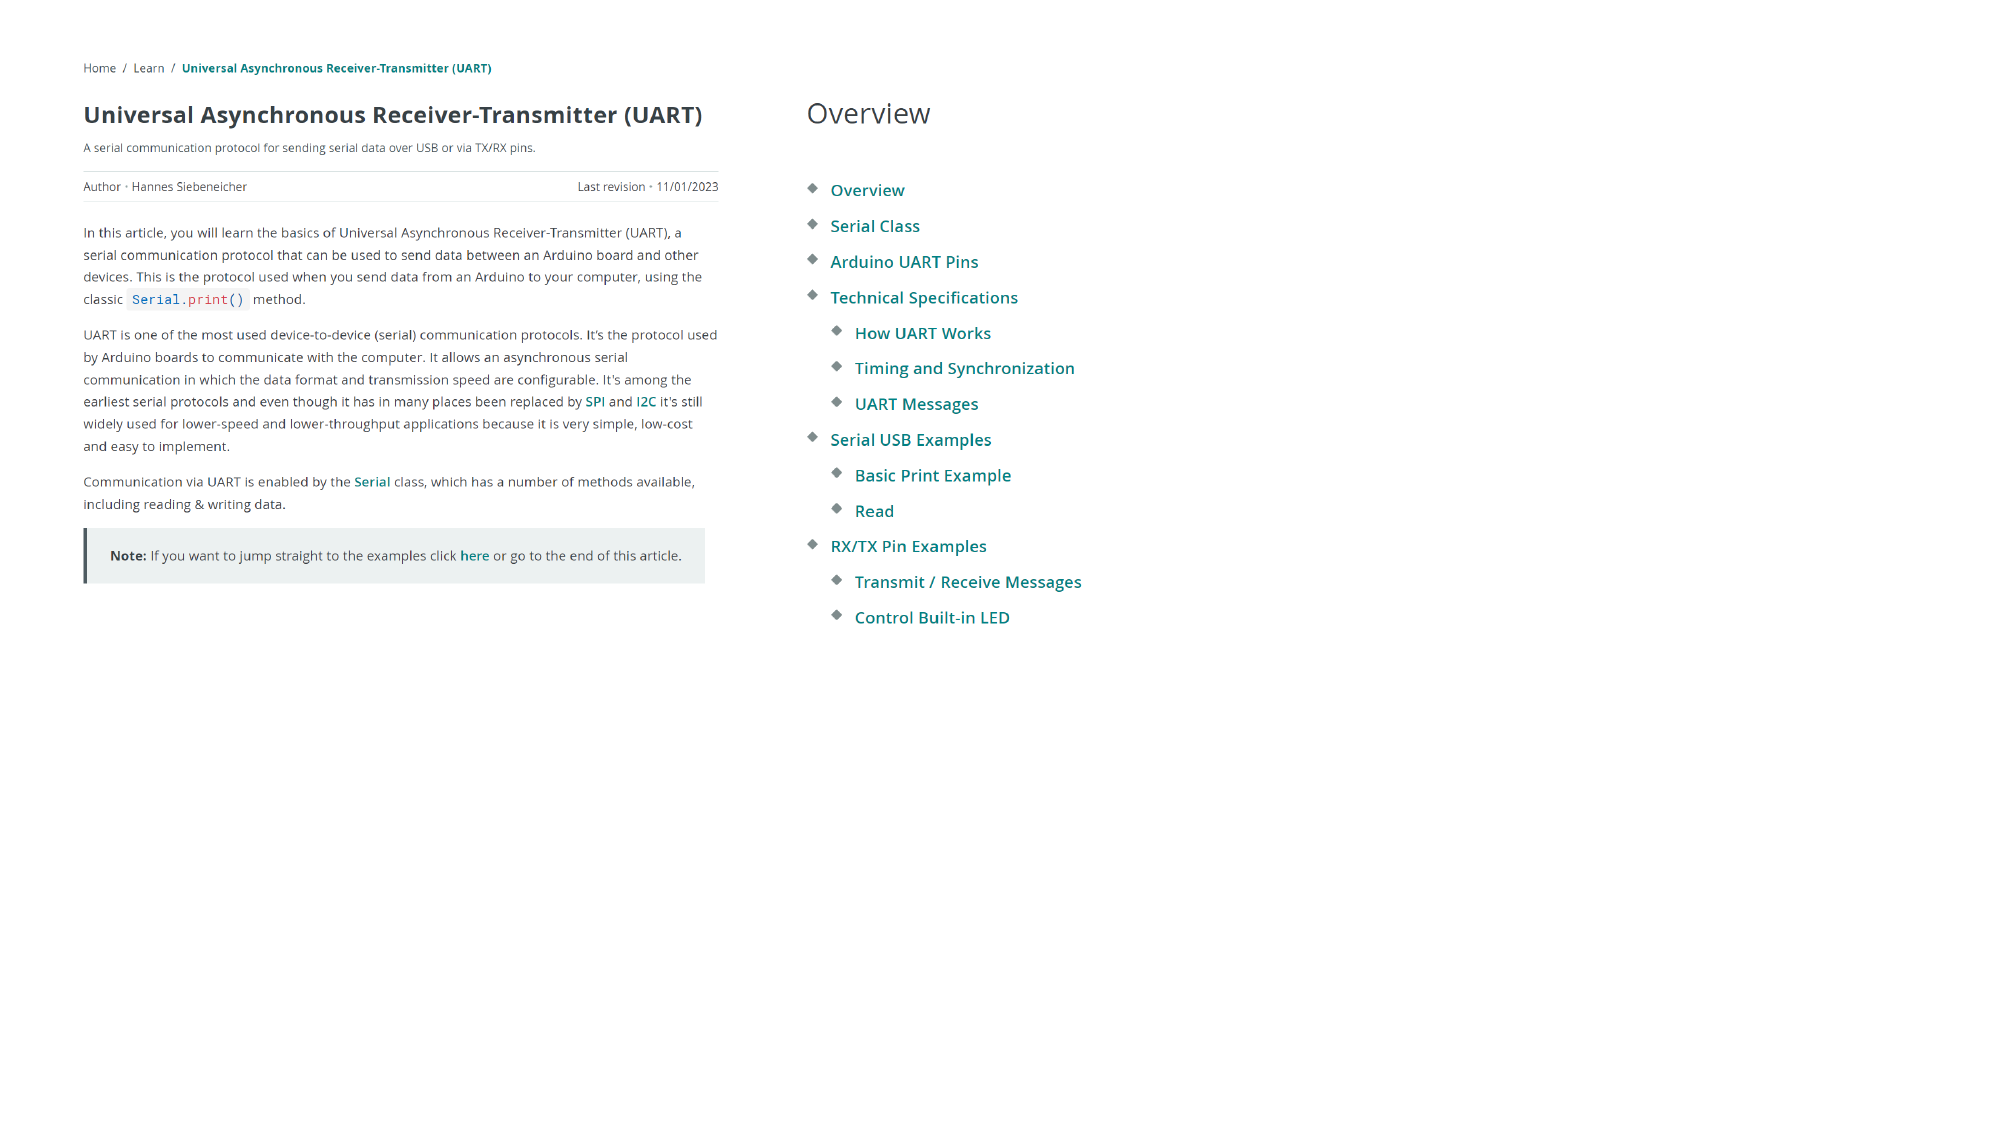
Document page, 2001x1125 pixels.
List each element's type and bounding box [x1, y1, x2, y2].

picture [60, 41, 732, 606]
picture [767, 74, 1588, 662]
